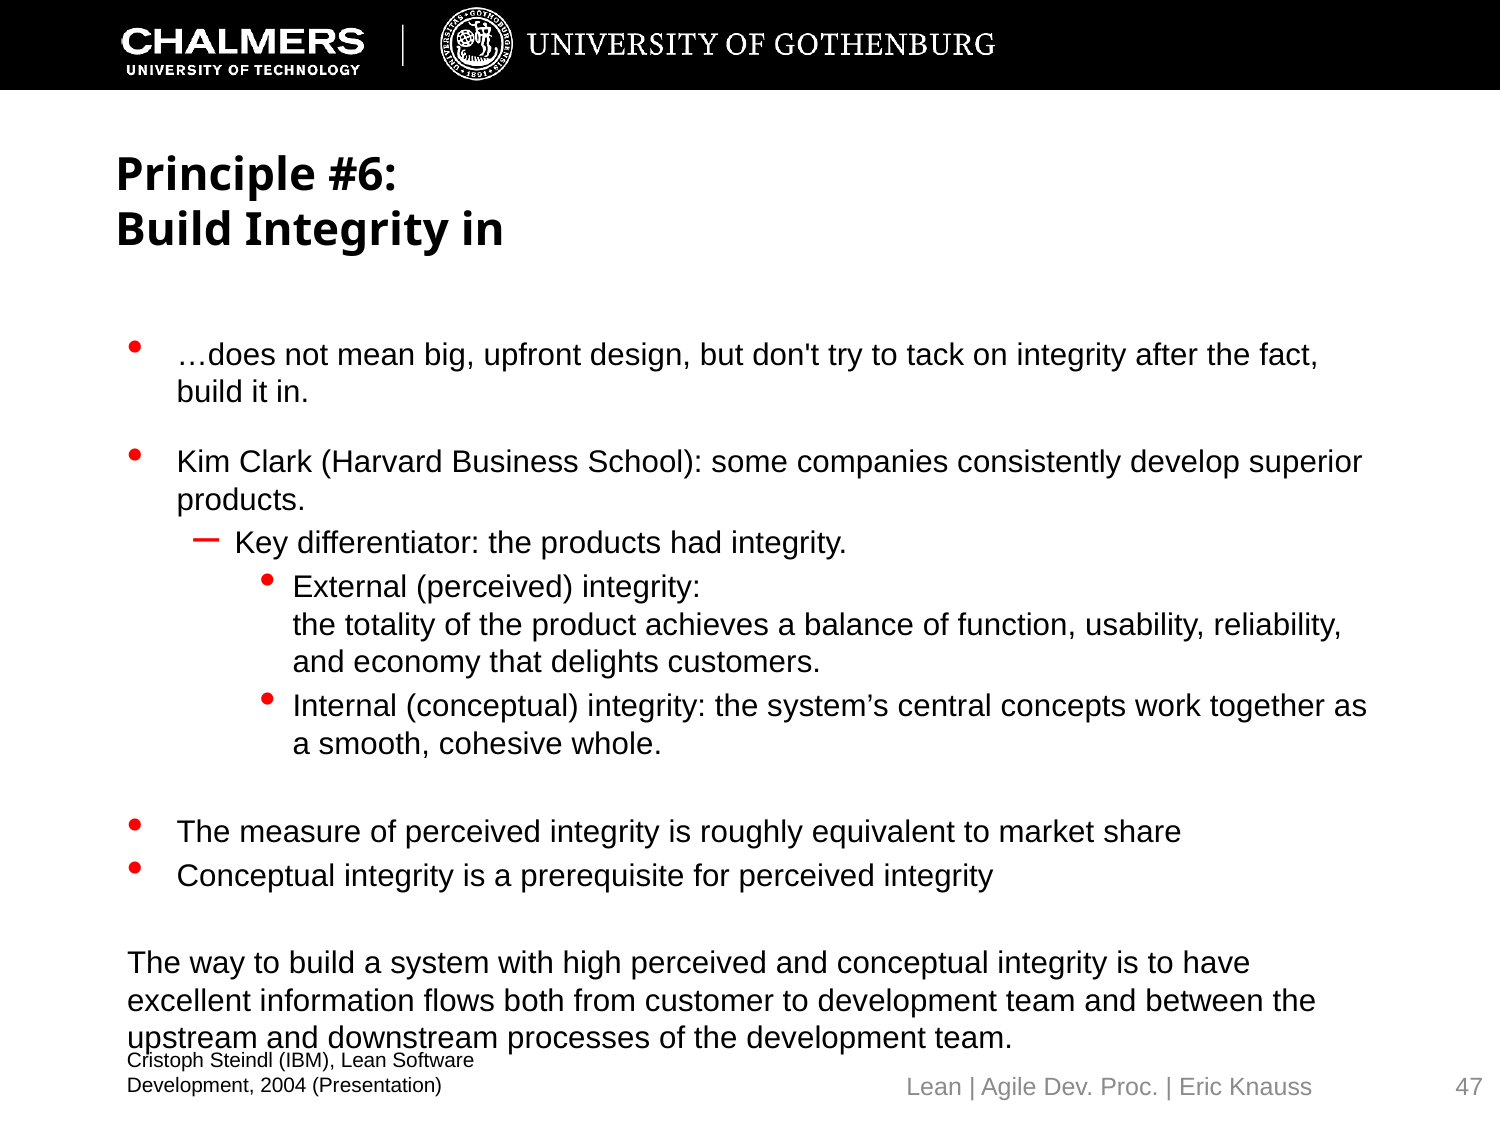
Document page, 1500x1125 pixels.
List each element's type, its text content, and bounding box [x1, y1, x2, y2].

slide_number 47 [1360, 1055, 1499, 1116]
picture [112, 7, 999, 84]
list …does not mean big, upfront design, but don't try to tack on integrity after the fact, build it in. Kim Clark (Harvard Business School): some companies consistently develop superior products. Key differentiator: the products had integrity. External (perceived) integrity: the totality of the product achieves a balance of function, usability, reliability, and economy that delights customers. Internal (conceptual) integrity: the system’s central concepts work together as a smooth, cohesive whole. The measure of perceived integrity is roughly equivalent to market share Conceptual integrity is a prerequisite for perceived integrity The way to build a system with high perceived and conceptual integrity is to have excellent information flows both from customer to development team and between the upstream and downstream processes of the development team. [112, 326, 1388, 1064]
footer Lean | Agile Dev. Proc. | Eric Knauss [872, 1055, 1348, 1116]
title Principle #6: Build Integrity in [100, 137, 1500, 263]
text_box Cristoph Steindl (IBM), Lean Software Development, 2004 (Presentation) [112, 1038, 619, 1104]
